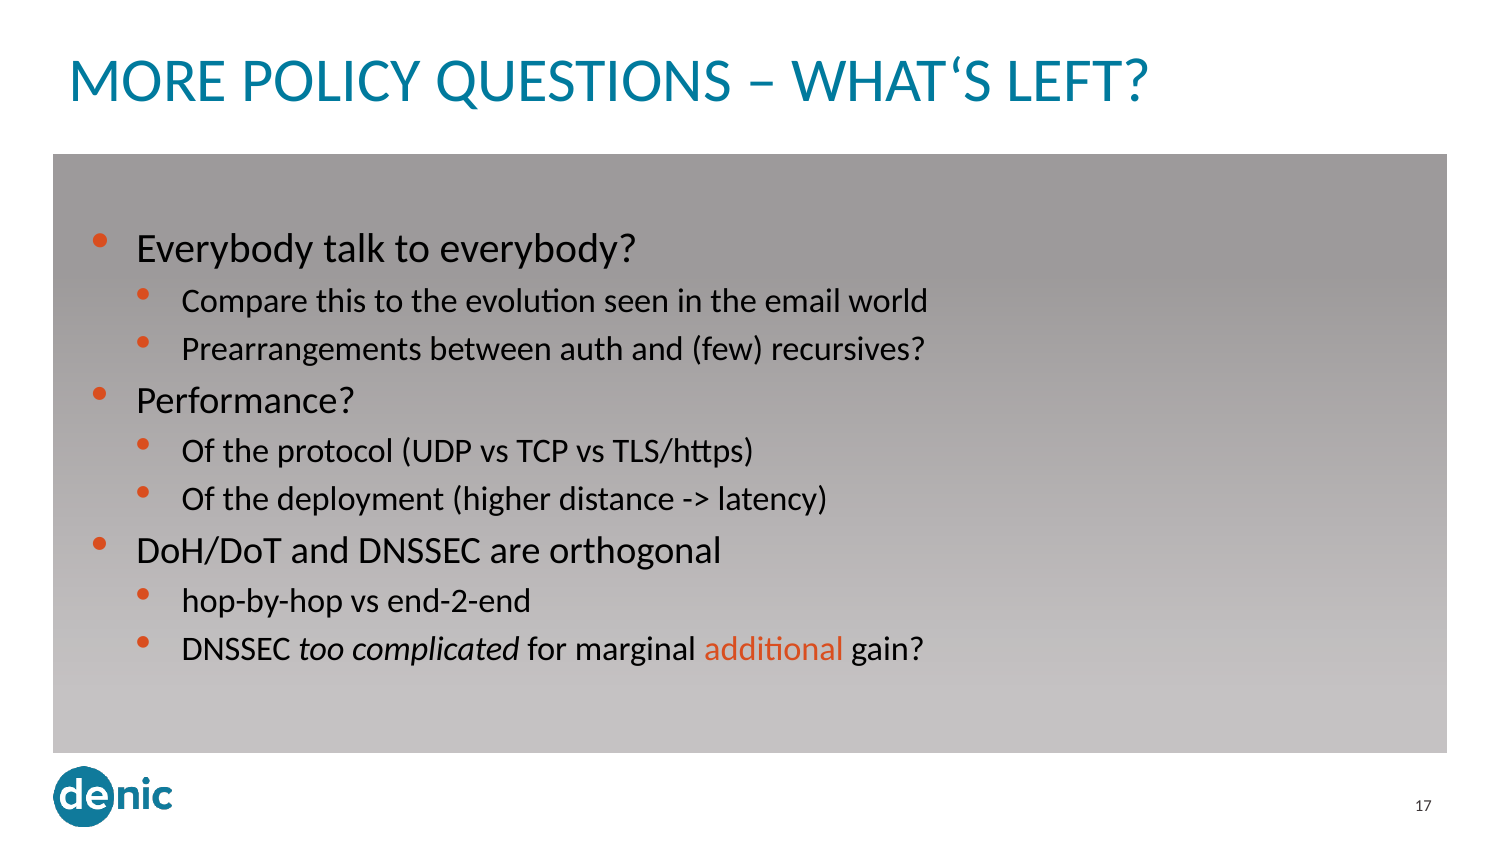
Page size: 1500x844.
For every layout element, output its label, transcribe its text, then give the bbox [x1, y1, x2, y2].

picture [53, 766, 172, 827]
slide_number 17 [1299, 782, 1447, 827]
picture [53, 154, 1447, 753]
title MORE Policy Questions – What‘s left? [53, 31, 1447, 145]
text_box Everybody talk to everybody? Compare this to the evolution seen in the email world Prearrangements between auth and (few) recursives? Performance? Of the protocol (UDP vs TCP vs TLS/https) Of the deployment (higher distance -> latency) DoH/DoT and DNSSEC are orthogonal hop-by-hop vs end-2-end DNSSEC too complicated for marginal additional gain? [81, 161, 1419, 723]
